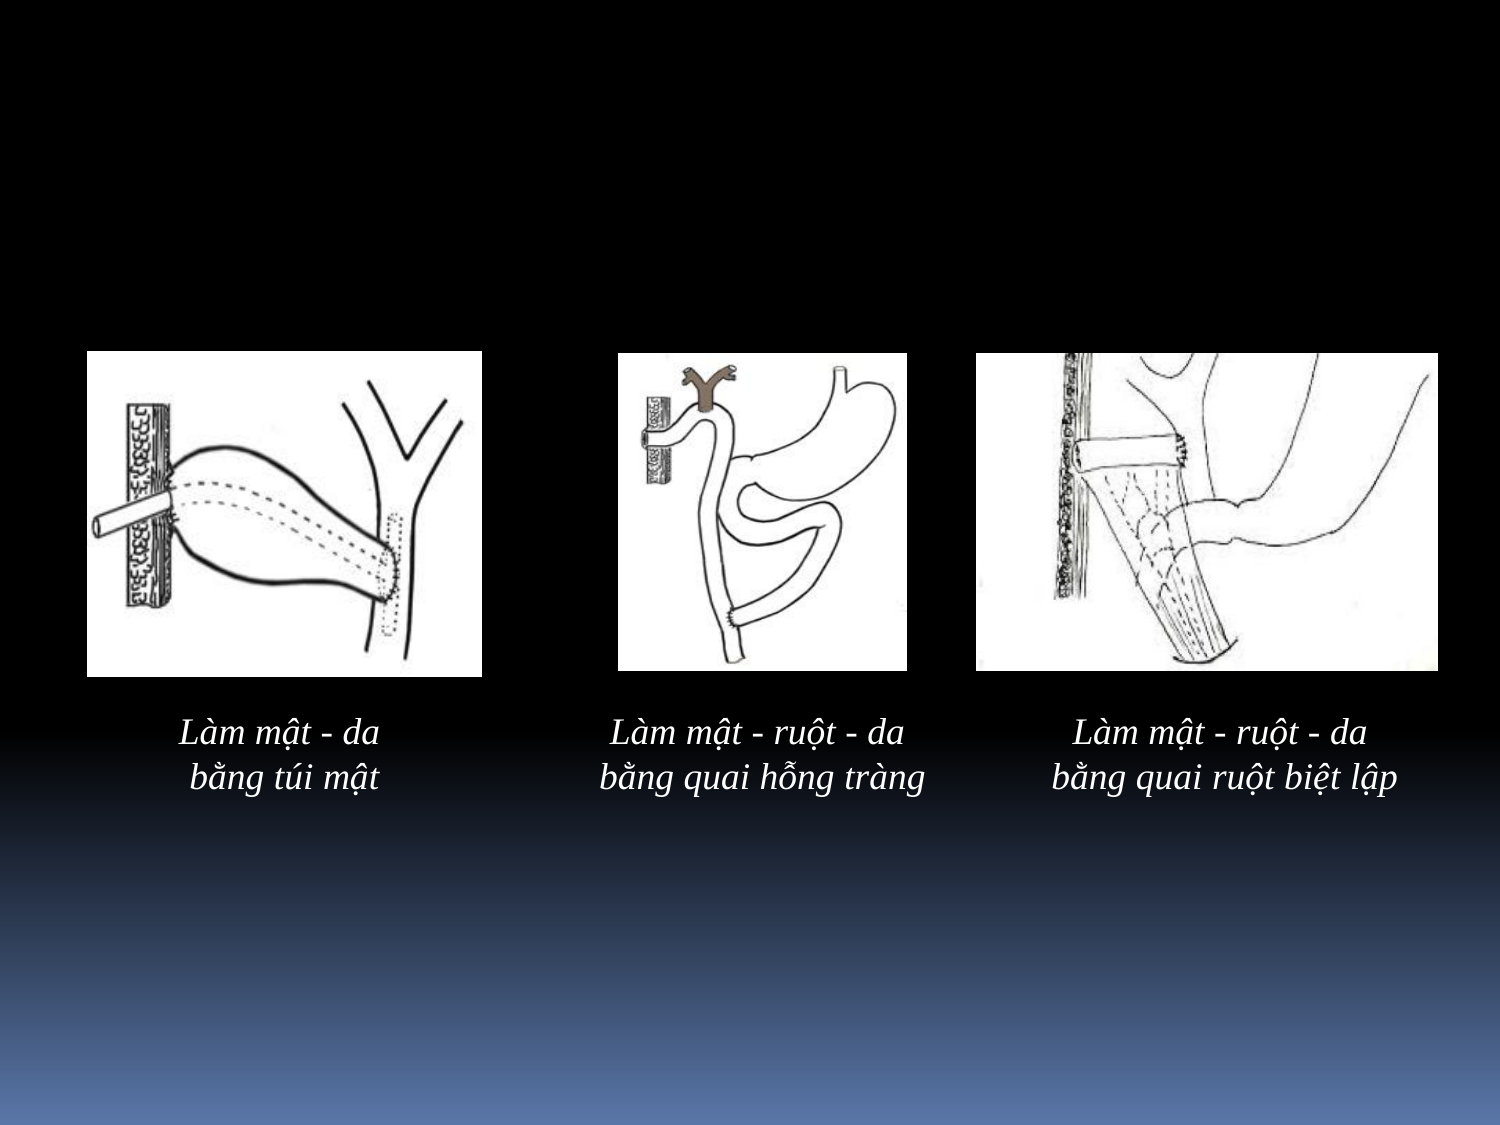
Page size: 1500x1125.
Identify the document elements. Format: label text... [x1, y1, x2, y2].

picture [618, 353, 907, 672]
picture [975, 353, 1438, 672]
text_box Làm mật - ruột - da bằng quai hỗng tràng [387, 699, 849, 805]
text_box Làm mật - ruột - da bằng quai ruột biệt lập [849, 699, 1500, 805]
text_box Làm mật - da bằng túi mật [121, 699, 387, 805]
picture [87, 351, 482, 677]
